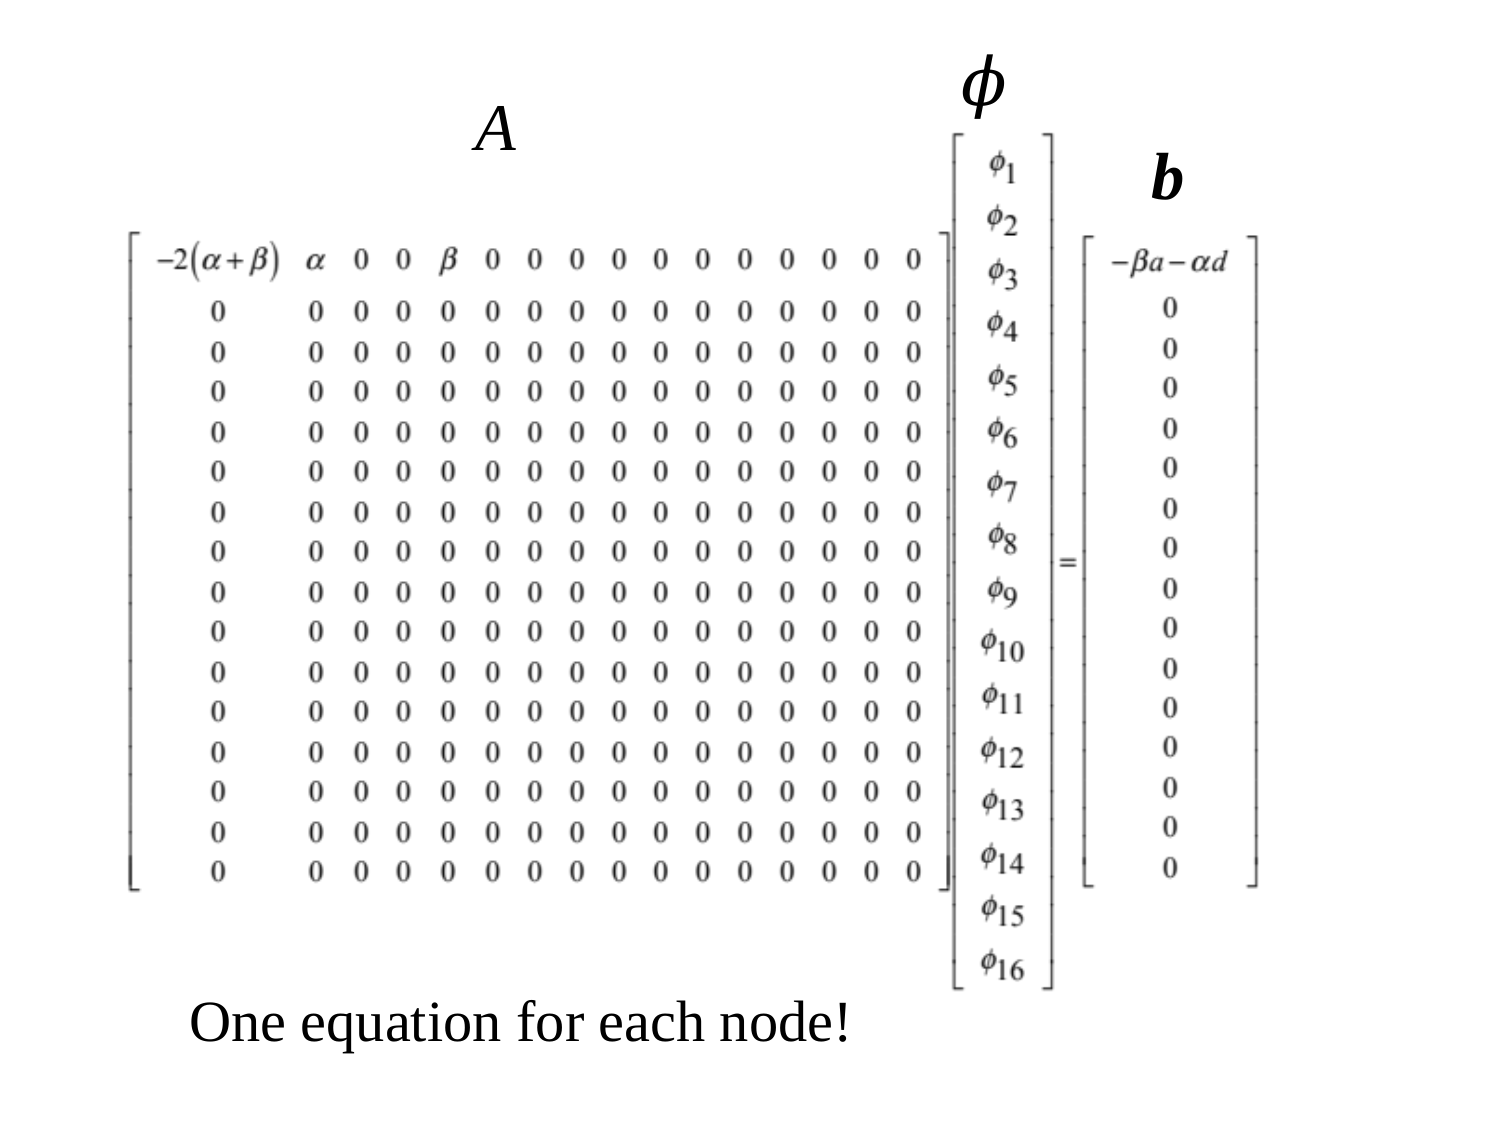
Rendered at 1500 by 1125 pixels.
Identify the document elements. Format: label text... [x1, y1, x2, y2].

text_box A [460, 76, 547, 128]
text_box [124, 128, 1259, 993]
text_box One equation for each node! [174, 993, 875, 1061]
text_box 𝜙 [946, 31, 1033, 126]
